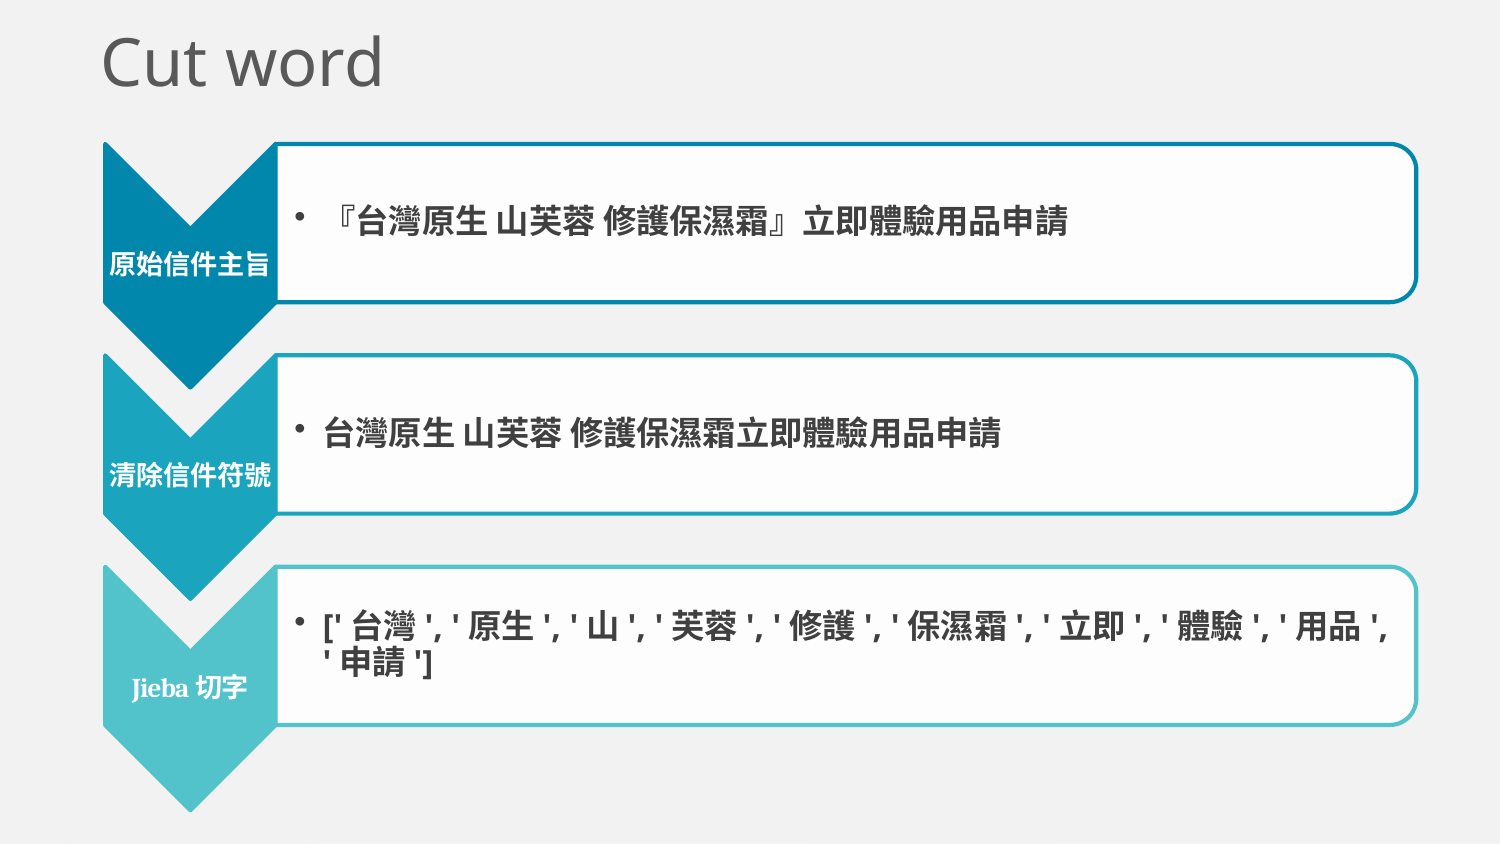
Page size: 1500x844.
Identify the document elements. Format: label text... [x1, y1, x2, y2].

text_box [104, 143, 1417, 811]
text_box Cut word [100, 28, 739, 91]
